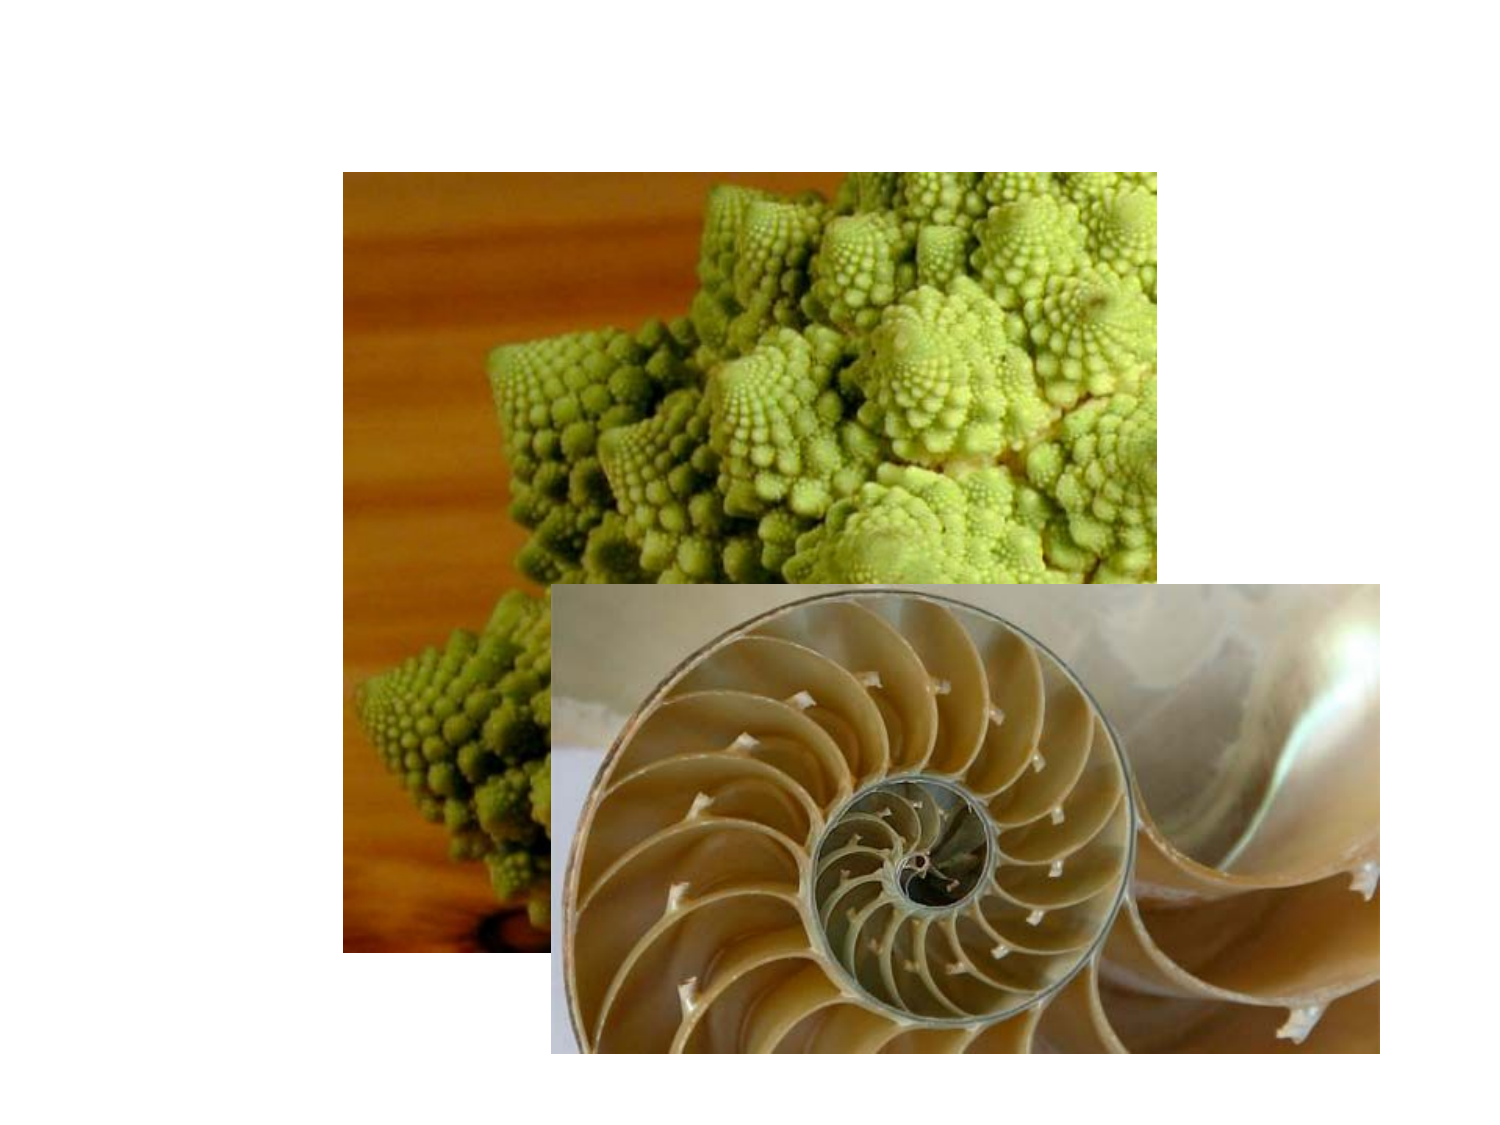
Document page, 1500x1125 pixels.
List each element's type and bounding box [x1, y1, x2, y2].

picture [343, 172, 1380, 1054]
